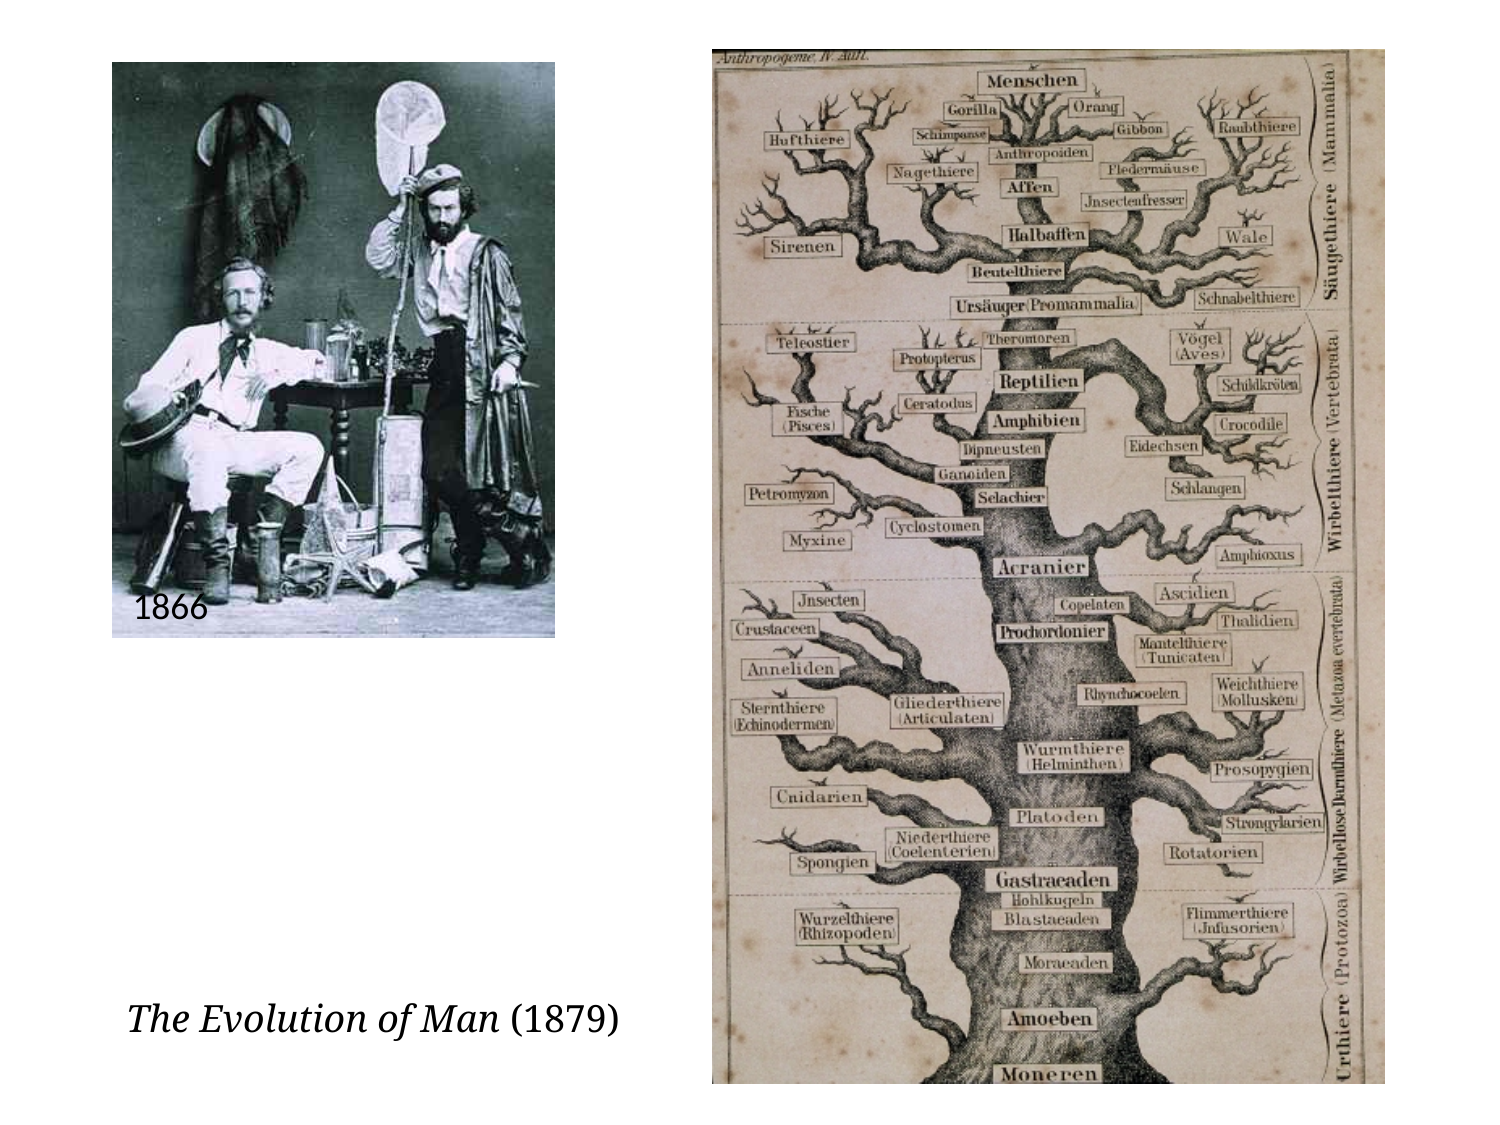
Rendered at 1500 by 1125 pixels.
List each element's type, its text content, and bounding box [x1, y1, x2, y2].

picture [712, 49, 1385, 1084]
picture [112, 62, 555, 638]
text_box The Evolution of Man (1879) [111, 987, 645, 1048]
